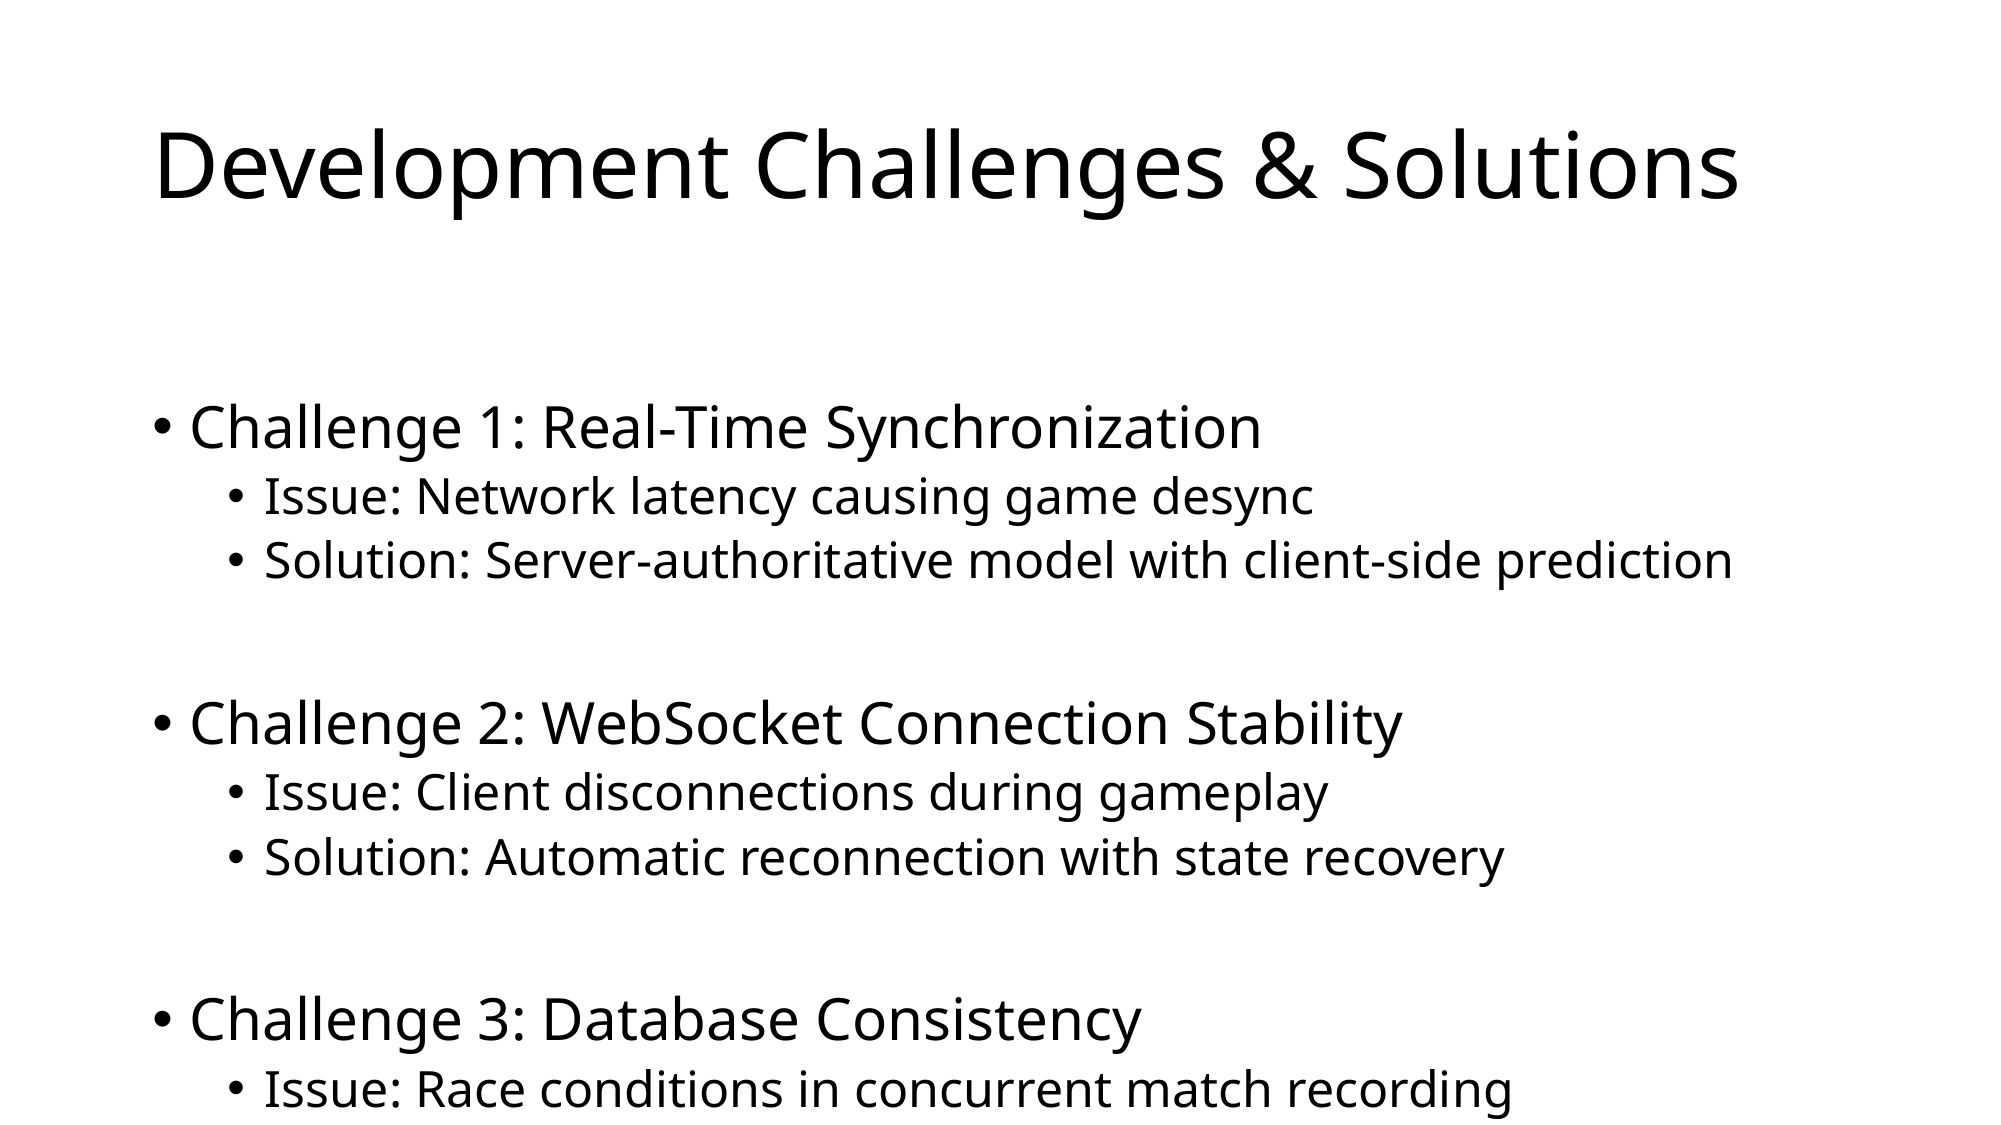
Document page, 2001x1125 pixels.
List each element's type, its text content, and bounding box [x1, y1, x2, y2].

list Challenge 1: Real-Time Synchronization Issue: Network latency causing game desync Solution: Server-authoritative model with client-side prediction Challenge 2: WebSocket Connection Stability Issue: Client disconnections during gameplay Solution: Automatic reconnection with state recovery Challenge 3: Database Consistency Issue: Race conditions in concurrent match recording Solution: Transaction-based writes with rollback support Challenge 4: Blockchain Integration Complexity Issue: Smart contract deployment and verification Solution: Hardhat test environment and local blockchain Challenge 5: Monitoring at Scale Issue: Log volume and metric collection overhead Solution: ELK Stack with log rotation and Prometheus compression Challenge 6: GDPR Compliance Issue: Data tracking across microservices Solution: Centralized user consent and audit logging [137, 299, 1863, 1014]
title Development Challenges & Solutions [137, 59, 1863, 278]
